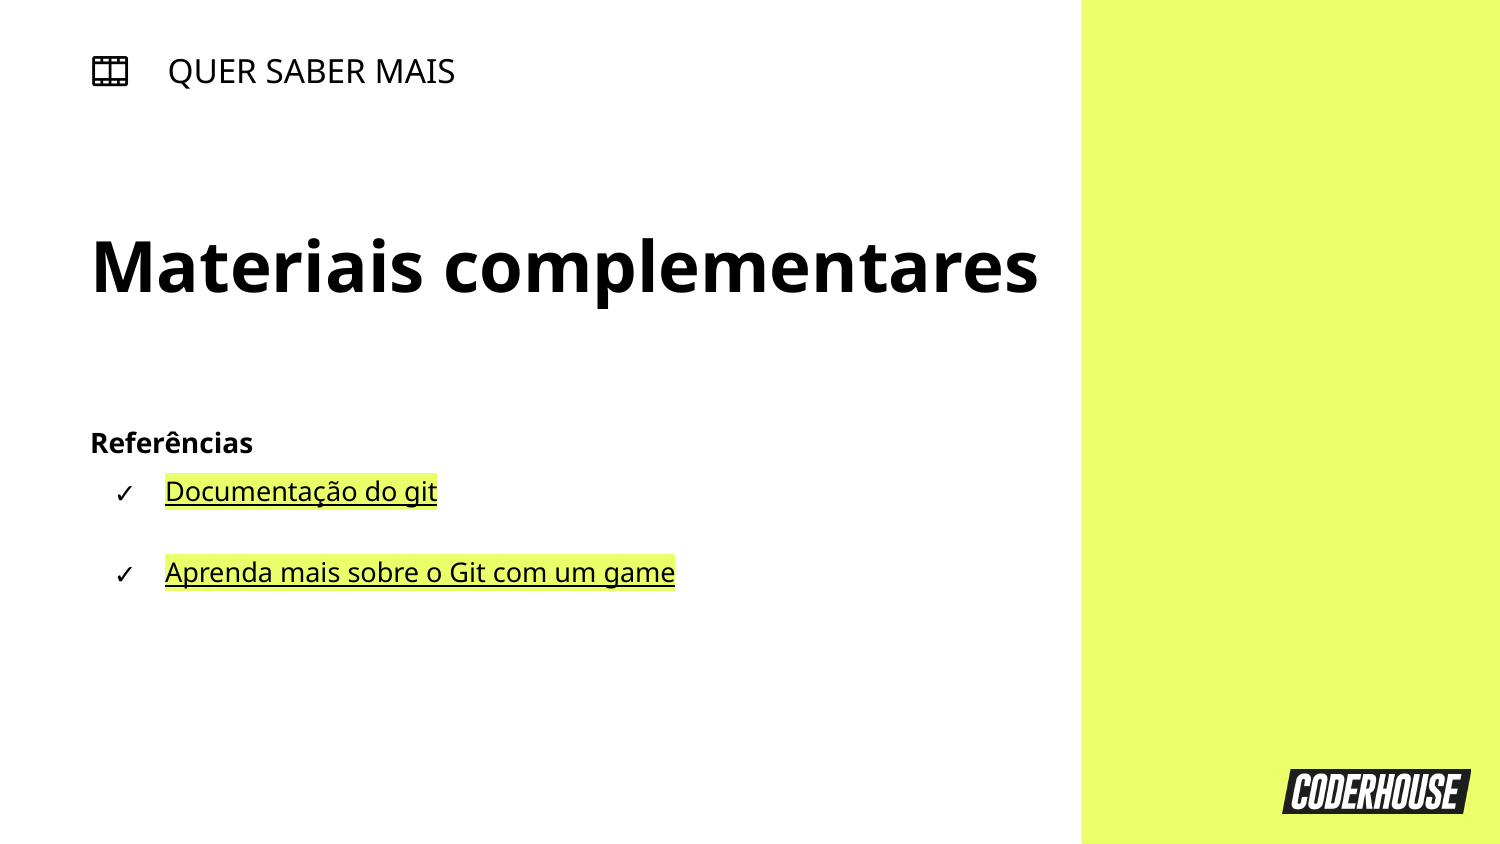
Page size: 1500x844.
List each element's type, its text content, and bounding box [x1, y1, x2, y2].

text_box Materiais complementares [74, 216, 1275, 323]
text_box Referências Documentação do git Aprenda mais sobre o Git com um game [74, 410, 704, 680]
text_box QUER SABER MAIS [152, 35, 678, 106]
picture [1281, 769, 1471, 814]
picture [0, 0, 1081, 844]
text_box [74, 35, 146, 107]
